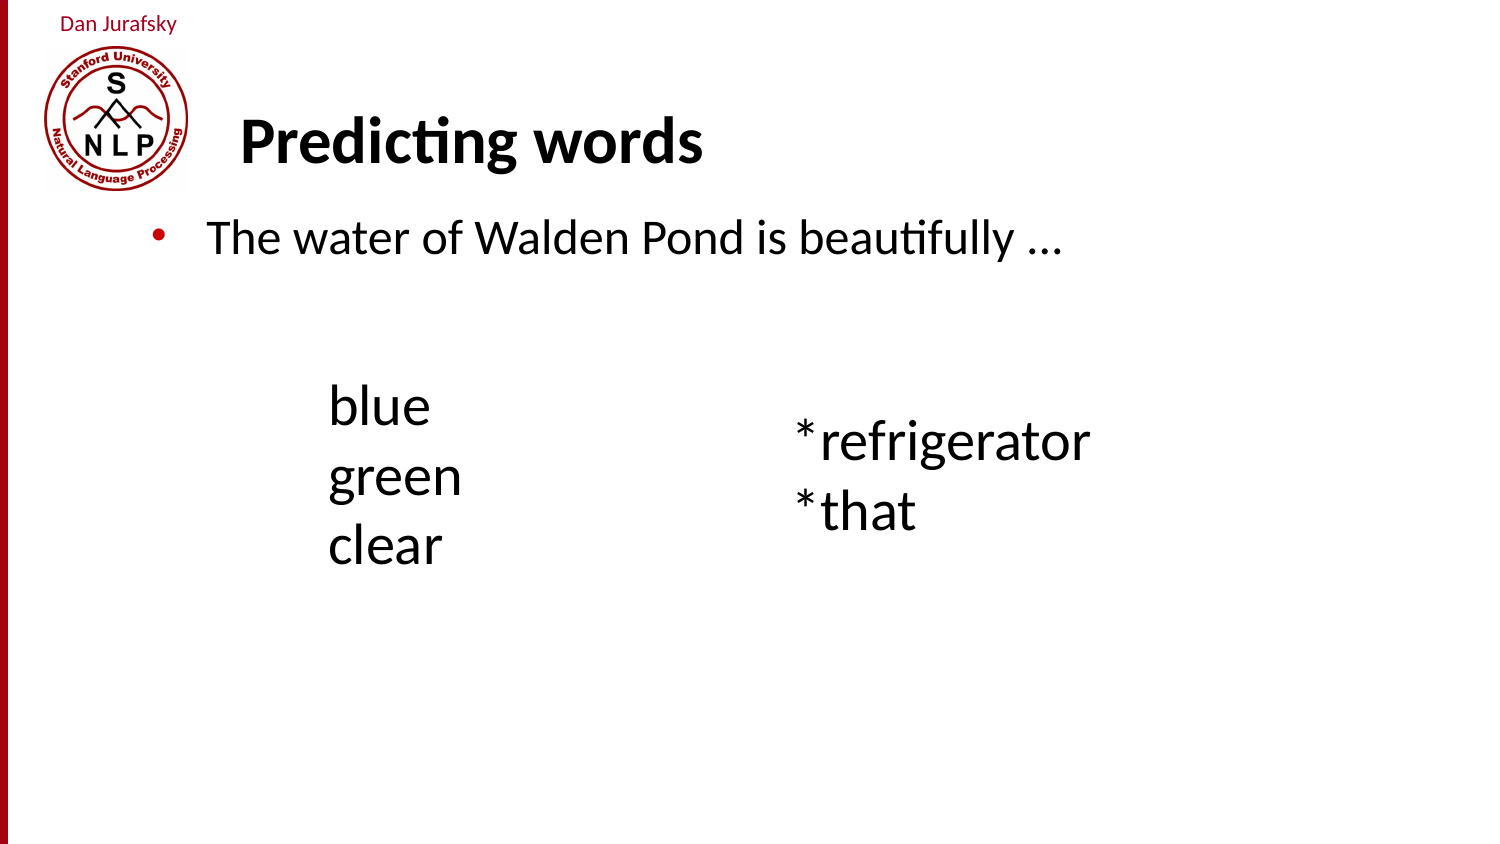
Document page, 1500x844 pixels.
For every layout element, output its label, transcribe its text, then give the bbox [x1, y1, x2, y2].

text_box blue green clear [313, 359, 479, 584]
picture [44, 46, 188, 191]
text_box *refrigerator *that [776, 394, 1107, 550]
list The water of Walden Pond is beautifully ... [135, 196, 1373, 309]
title Predicting words [225, 62, 1450, 185]
